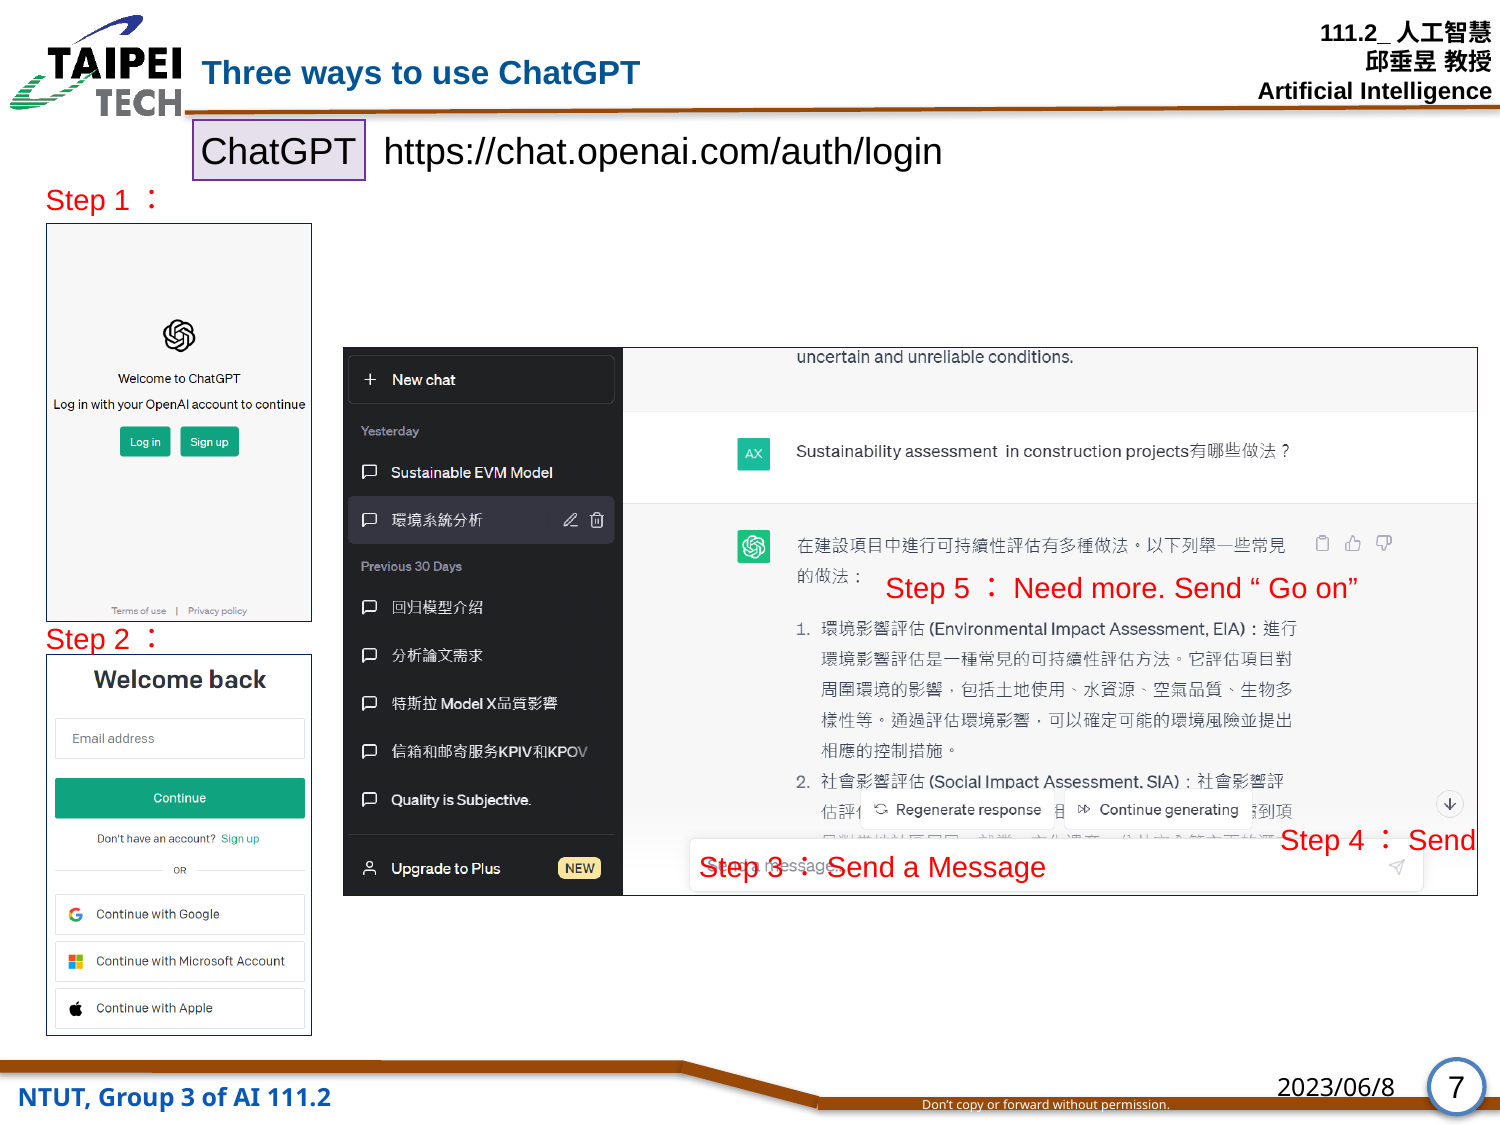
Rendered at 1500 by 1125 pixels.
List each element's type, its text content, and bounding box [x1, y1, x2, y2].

picture [45, 223, 313, 622]
text_box ChatGPT [193, 119, 365, 180]
text_box Three ways to use ChatGPT [194, 44, 649, 99]
slide_number 7 [1439, 1059, 1493, 1111]
text_box Step 1： [38, 173, 174, 224]
picture [10, 15, 181, 116]
picture [45, 654, 313, 1036]
text_box Step 2： [38, 612, 174, 663]
text_box https://chat.openai.com/auth/login [368, 119, 959, 180]
picture [343, 346, 1478, 897]
